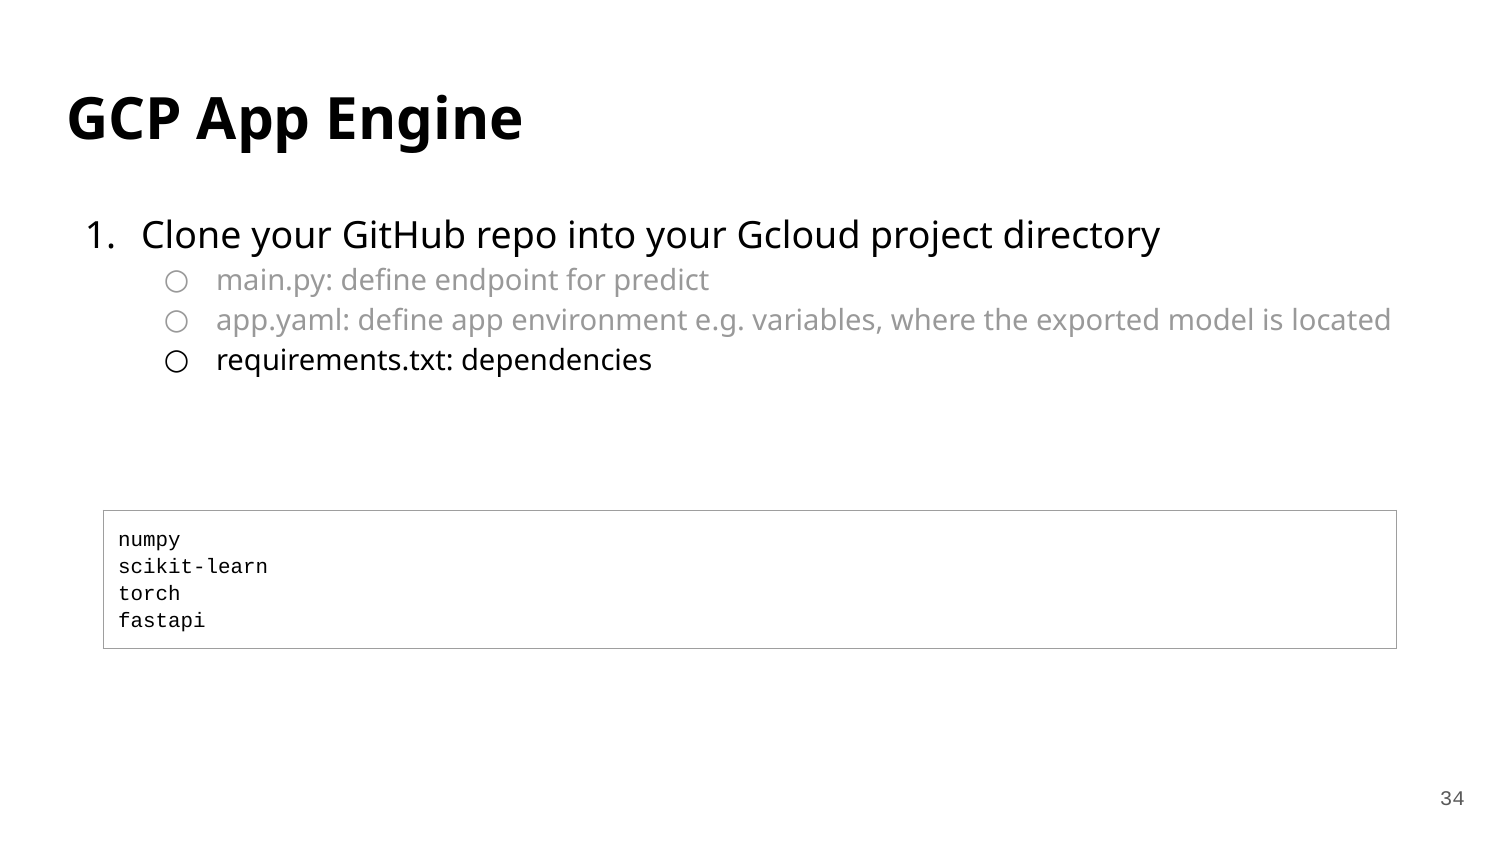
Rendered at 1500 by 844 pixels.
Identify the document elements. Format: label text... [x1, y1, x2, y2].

slide_number ‹#› [1389, 764, 1480, 830]
table_header numpy scikit-learn torch fastapi [104, 511, 1396, 648]
list Clone your GitHub repo into your Gcloud project directory main.py: define endpoint for predict app.yaml: define app environment e.g. variables, where the exported model is located requirements.txt: dependencies [51, 189, 1449, 750]
title GCP App Engine [51, 66, 1449, 161]
